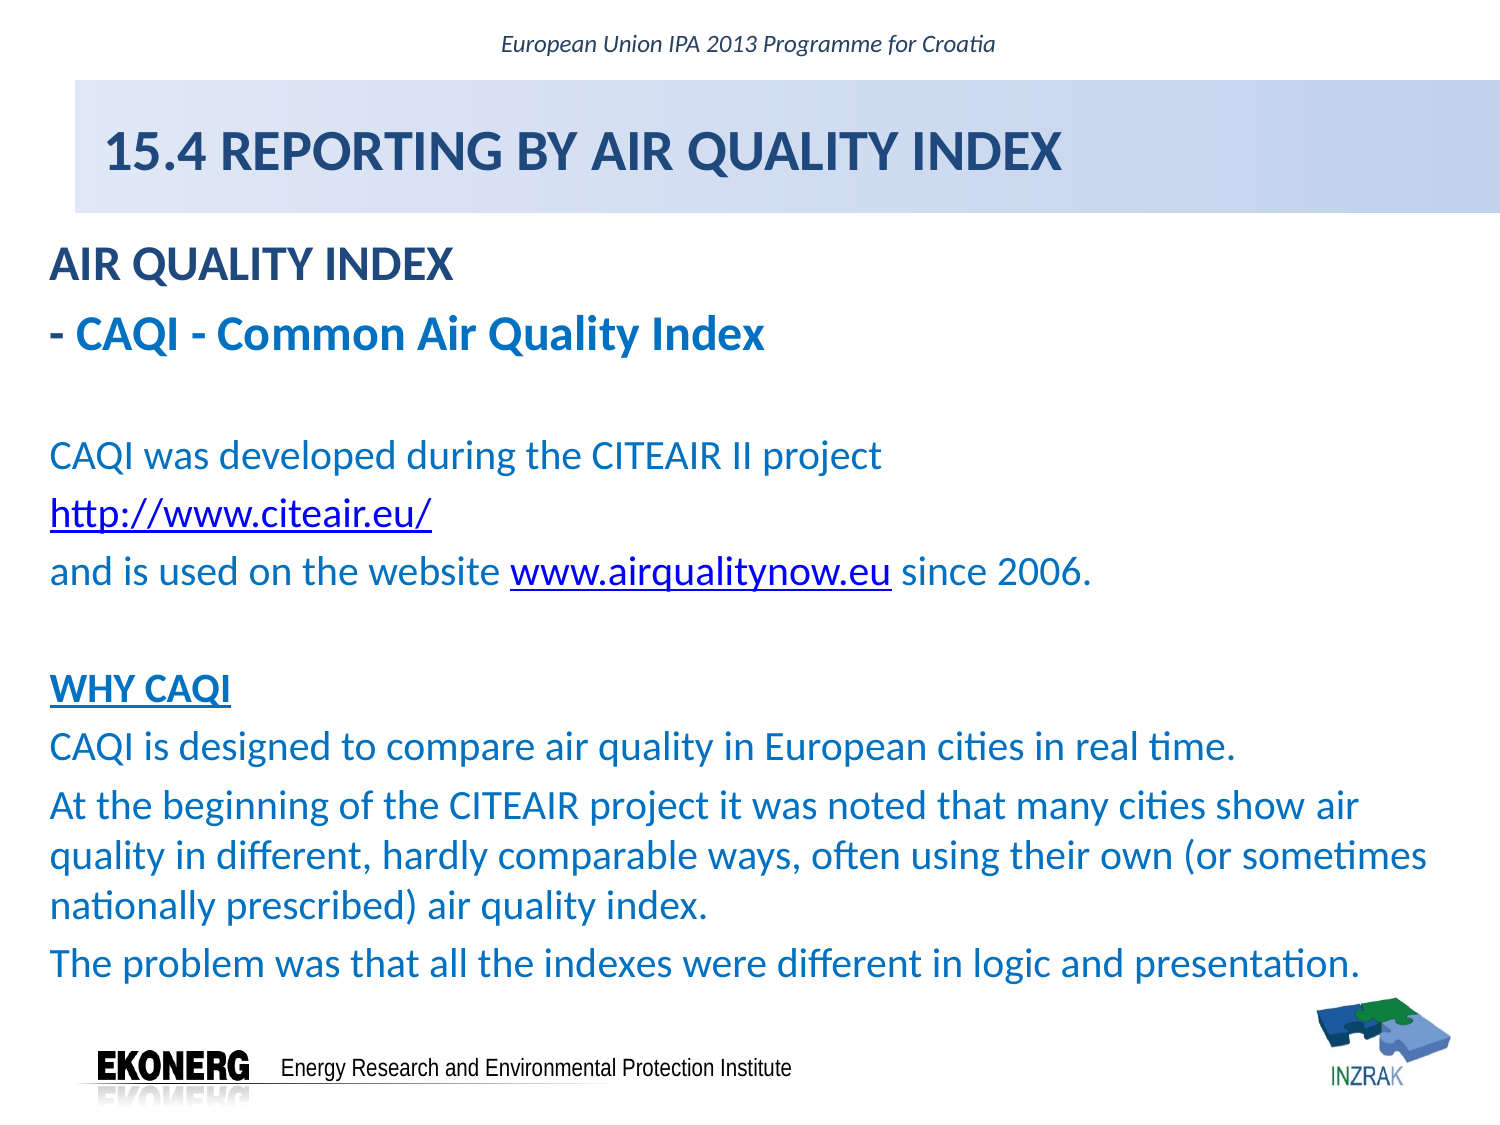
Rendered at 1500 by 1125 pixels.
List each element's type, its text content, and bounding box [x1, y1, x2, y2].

title 15.4 REPORTING BY AIR QUALITY INDEX [75, 80, 1500, 213]
text_box AIR QUALITY INDEX - CAQI - Common Air Quality Index CAQI was developed during the CITEAIR II project http://www.citeair.eu/ and is used on the website www.airqualitynow.eu since 2006. WHY CAQI CAQI is designed to compare air quality in European cities in real time. At the beginning of the CITEAIR project it was noted that many cities show air quality in different, hardly comparable ways, often using their own (or sometimes nationally prescribed) air quality index. The problem was that all the indexes were different in logic and presentation. [34, 223, 1500, 1052]
picture [1315, 996, 1451, 1093]
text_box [61, 1038, 636, 1112]
text_box European Union IPA 2013 Programme for Croatia [0, 23, 1498, 71]
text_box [72, 1043, 812, 1112]
